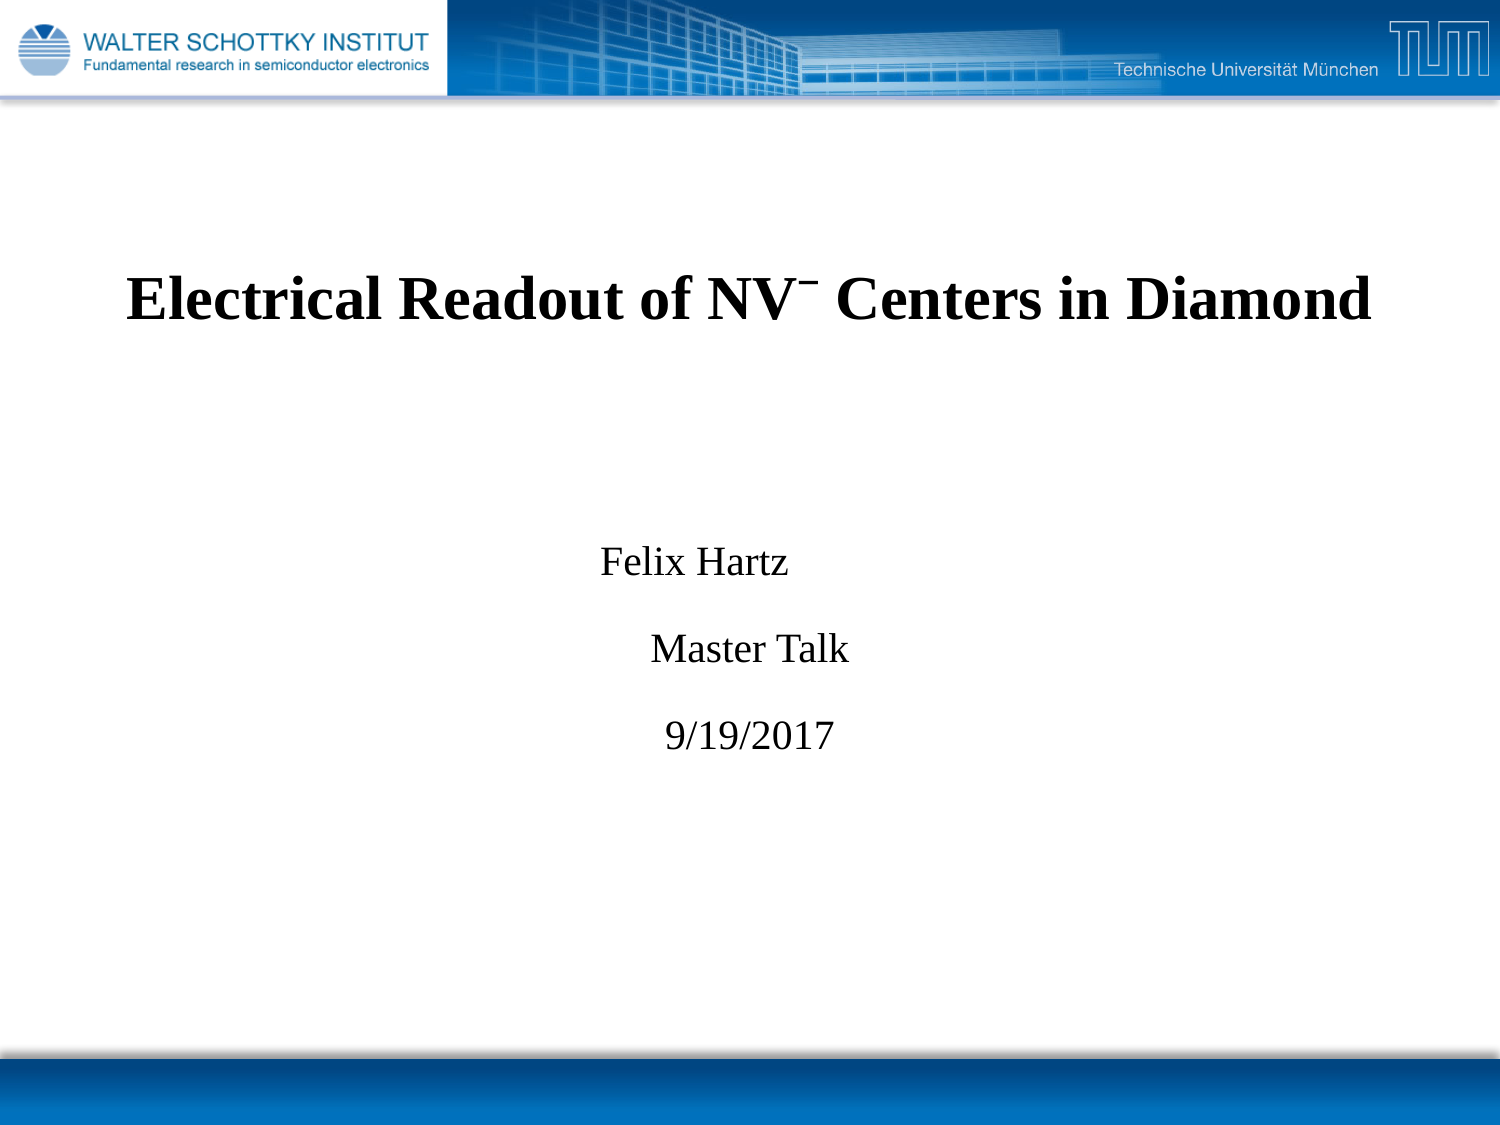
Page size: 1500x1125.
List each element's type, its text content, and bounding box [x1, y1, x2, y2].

picture [0, 1059, 1500, 1125]
text_box 9/19/2017 [650, 700, 850, 766]
text_box Felix Hartz [585, 526, 915, 592]
text_box Electrical Readout of NVˉ Centers in Diamond [111, 249, 1389, 340]
picture [447, 0, 1500, 95]
picture [12, 19, 431, 80]
text_box Master Talk [635, 613, 865, 679]
